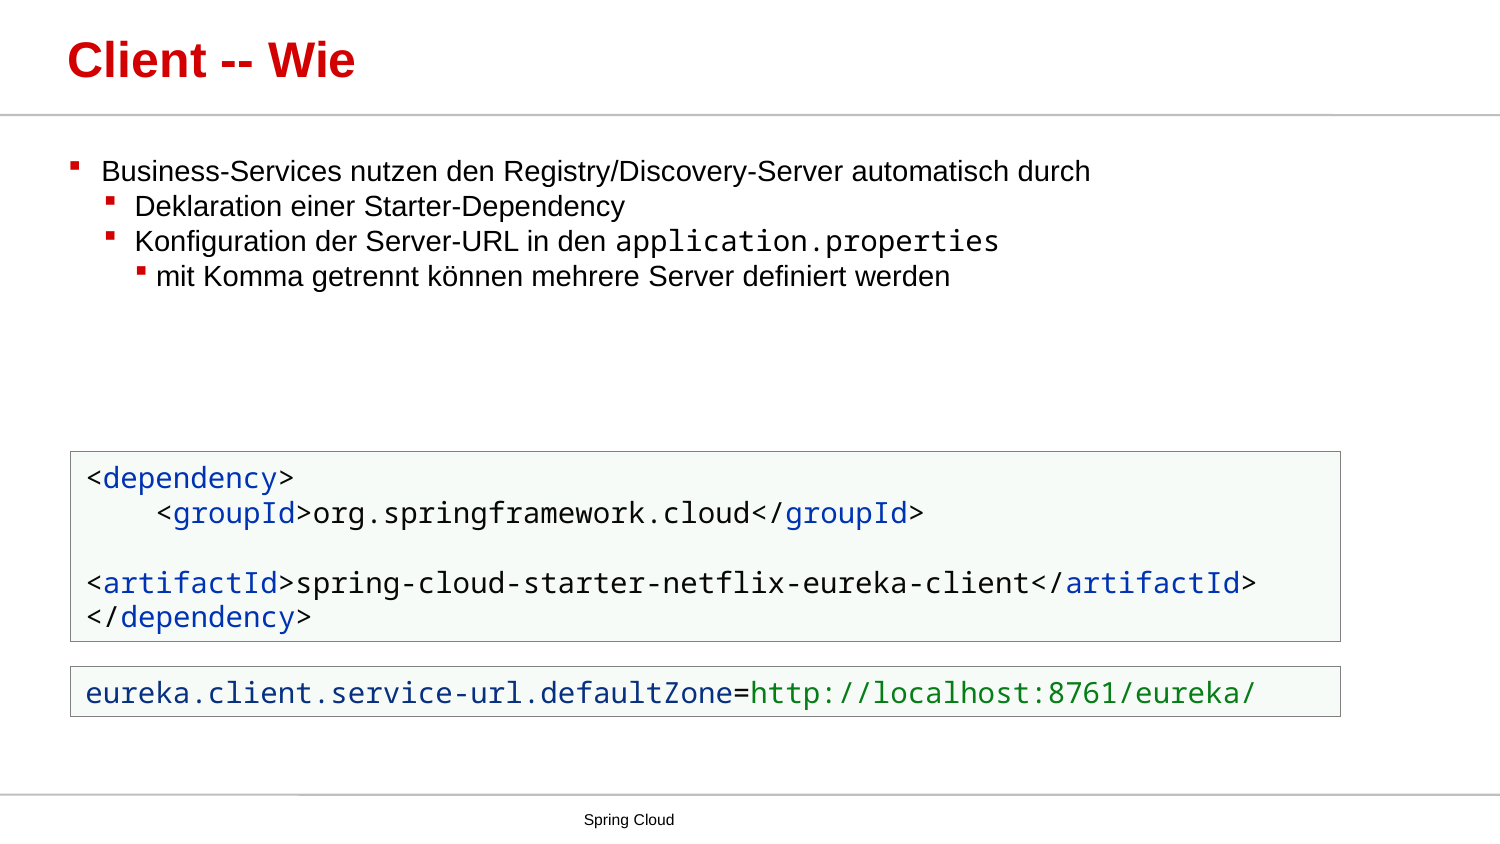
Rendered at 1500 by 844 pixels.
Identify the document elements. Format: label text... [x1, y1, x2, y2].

text_box eureka.client.service-url.defaultZone=http://localhost:8761/eureka/ [70, 666, 1341, 717]
text_box <dependency> <groupId>org.springframework.cloud</groupId> <artifactId>spring-cloud-starter-netflix-eureka-client</artifactId> </dependency> [70, 451, 1341, 642]
slide_number Spring Cloud [583, 794, 1260, 844]
title Client -- Wie [53, 0, 1058, 115]
list Business-Services nutzen den Registry/Discovery-Server automatisch durch Deklaration einer Starter-Dependency Konfiguration der Server-URL in den application.properties mit Komma getrennt können mehrere Server definiert werden [53, 144, 1447, 422]
